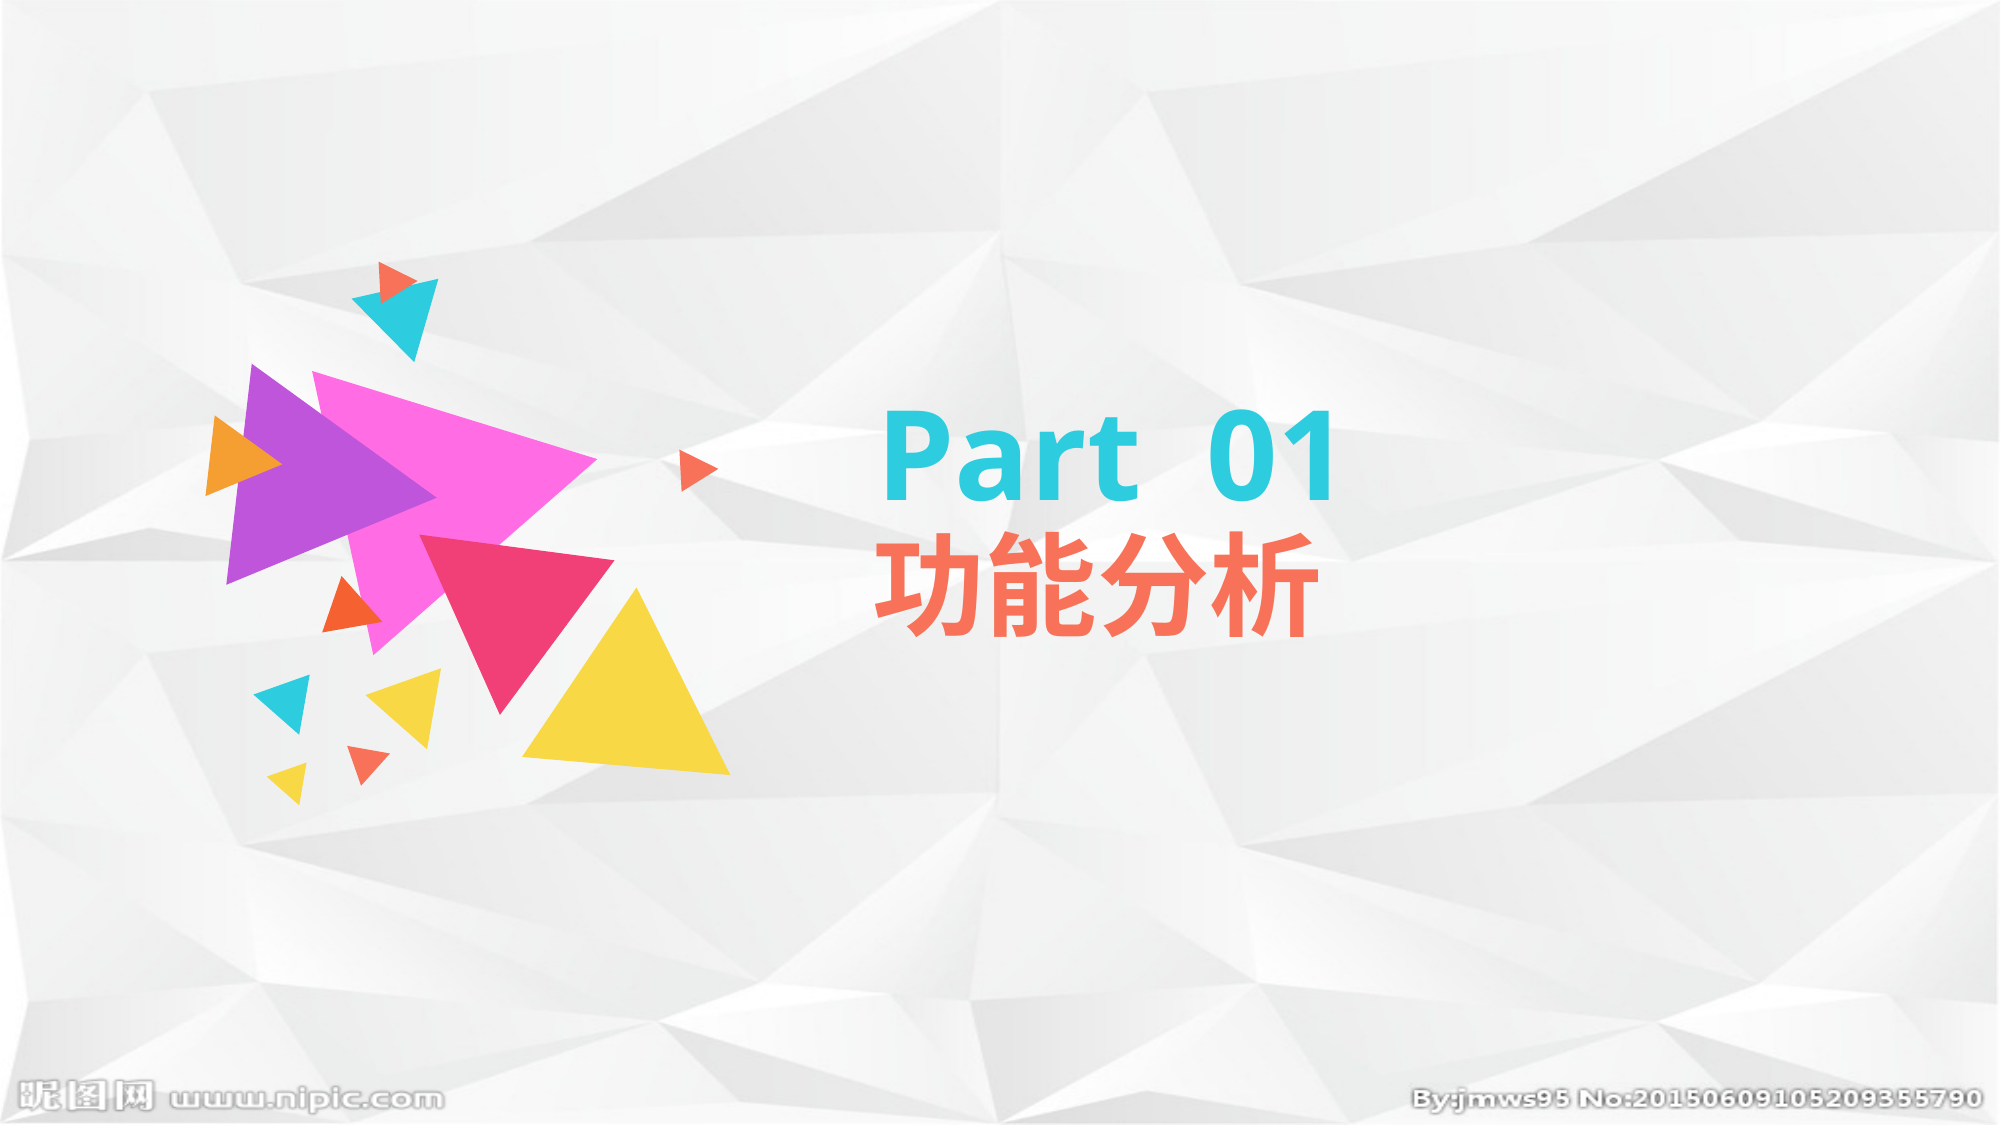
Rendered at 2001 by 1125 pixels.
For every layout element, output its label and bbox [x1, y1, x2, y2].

text_box [251, 672, 312, 737]
text_box [310, 369, 600, 658]
text_box [349, 277, 440, 365]
text_box [345, 744, 392, 788]
text_box [520, 585, 733, 777]
text_box [417, 533, 617, 717]
text_box [377, 259, 420, 306]
text_box [264, 760, 308, 808]
text_box [857, 368, 1880, 659]
text_box [225, 361, 439, 587]
text_box [204, 413, 285, 498]
text_box [320, 574, 385, 634]
picture [0, 0, 2001, 1125]
text_box [363, 666, 443, 752]
text_box [678, 447, 721, 494]
